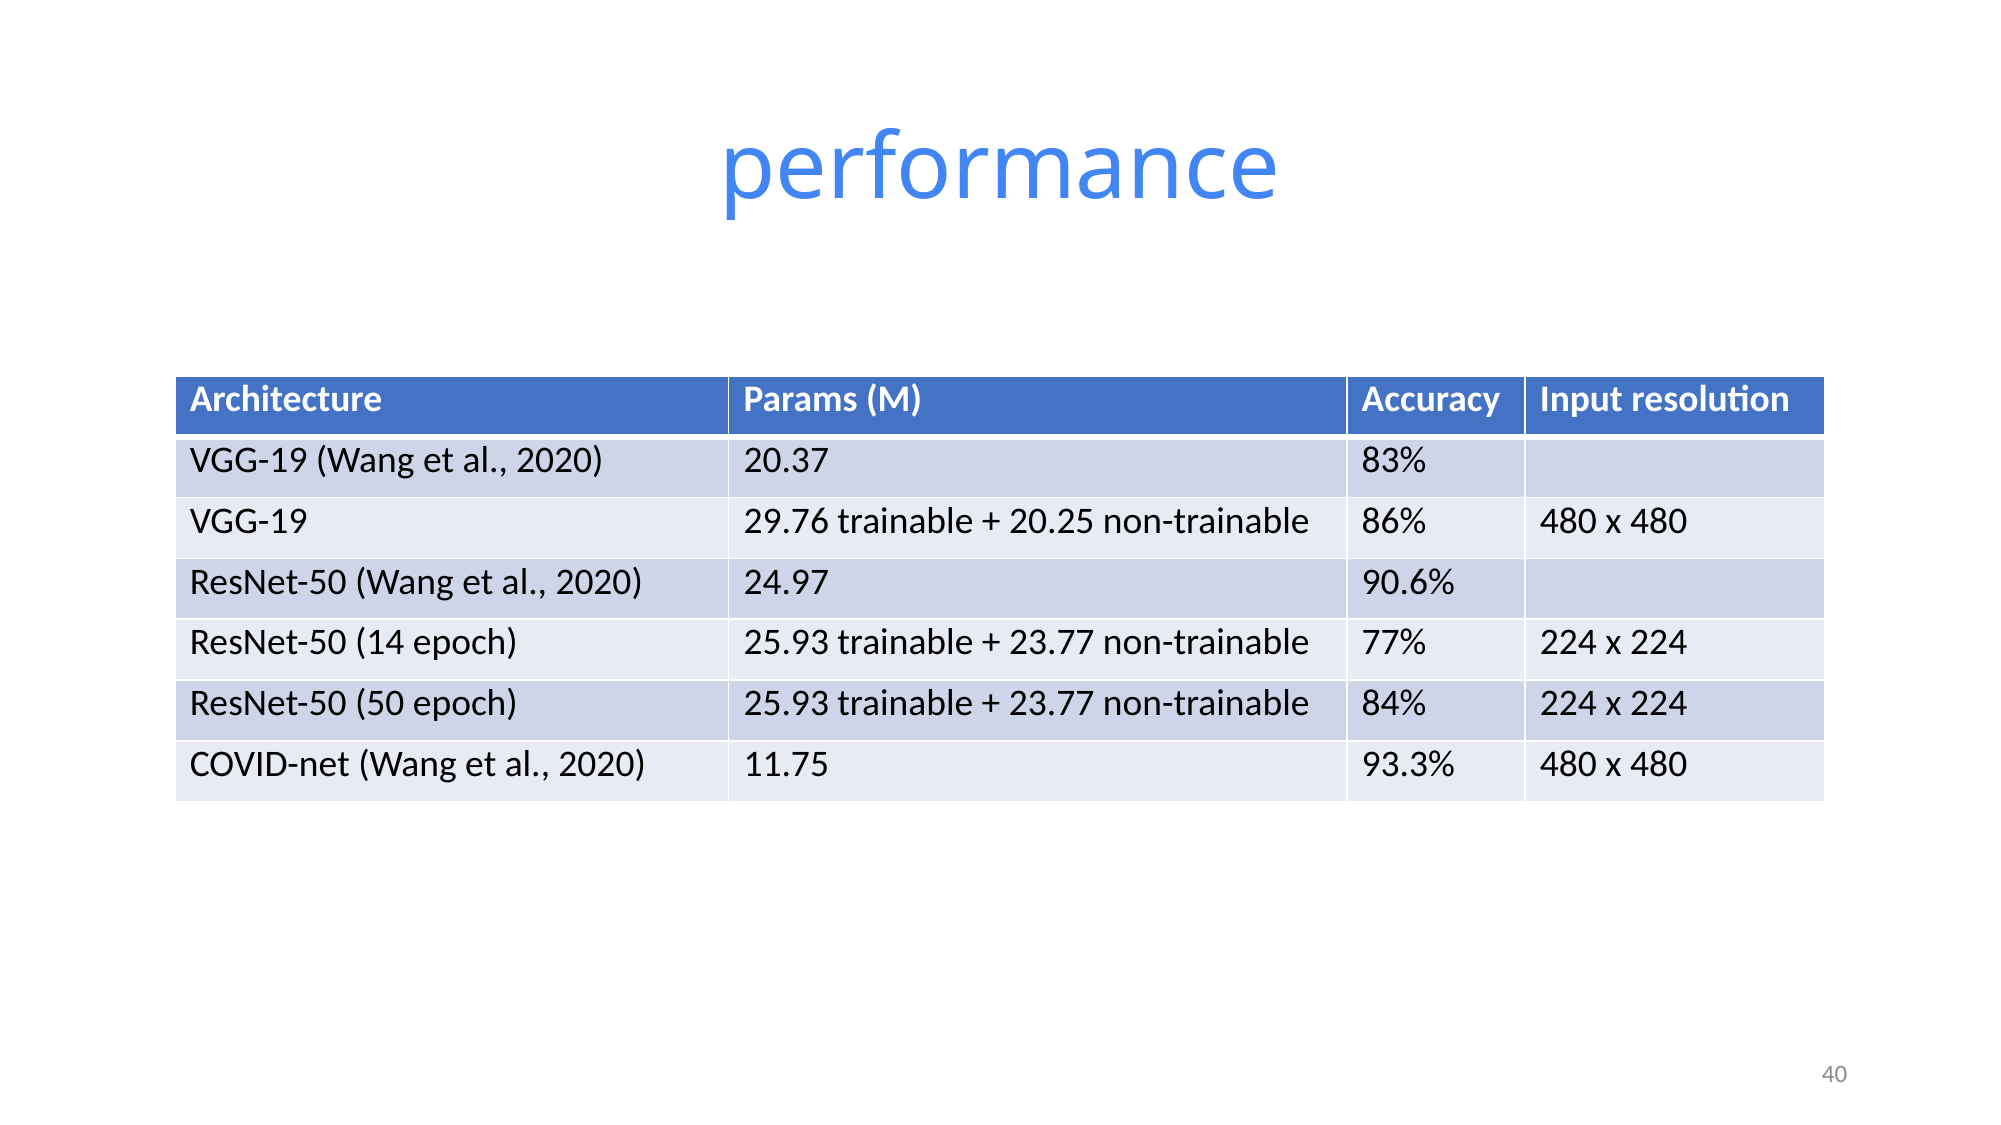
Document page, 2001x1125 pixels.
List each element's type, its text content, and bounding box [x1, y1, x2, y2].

table_cell 11.75 [729, 742, 1346, 801]
table_cell 224 x 224 [1526, 681, 1824, 740]
table_cell [1526, 559, 1824, 618]
slide_number 39 [1412, 1042, 1863, 1103]
table_cell 480 x 480 [1526, 742, 1824, 801]
table_header Accuracy [1348, 377, 1524, 434]
table_cell ResNet-50 (50 epoch) [176, 681, 728, 740]
table_cell 77% [1348, 620, 1524, 679]
table_cell 25.93 trainable + 23.77 non-trainable [729, 681, 1346, 740]
table_cell 93.3% [1348, 742, 1524, 801]
table_header Architecture [176, 377, 728, 434]
table_cell 90.6% [1348, 559, 1524, 618]
table_cell 20.37 [729, 440, 1346, 497]
table_header Input resolution [1526, 377, 1824, 434]
table_cell ResNet-50 (Wang et al., 2020) [176, 559, 728, 618]
table_cell 86% [1348, 498, 1524, 558]
table_header Params (M) [729, 377, 1346, 434]
table_cell 25.93 trainable + 23.77 non-trainable [729, 620, 1346, 679]
table_cell VGG-19 (Wang et al., 2020) [176, 440, 728, 497]
table_cell 83% [1348, 440, 1524, 497]
table_cell [1526, 440, 1824, 497]
title performance [137, 59, 1863, 278]
table_cell 24.97 [729, 559, 1346, 618]
table_cell VGG-19 [176, 498, 728, 558]
table_cell ResNet-50 (14 epoch) [176, 620, 728, 679]
table_cell 224 x 224 [1526, 620, 1824, 679]
table_cell 29.76 trainable + 20.25 non-trainable [729, 498, 1346, 558]
table_cell 480 x 480 [1526, 498, 1824, 558]
table_cell 84% [1348, 681, 1524, 740]
table_cell COVID-net (Wang et al., 2020) [176, 742, 728, 801]
